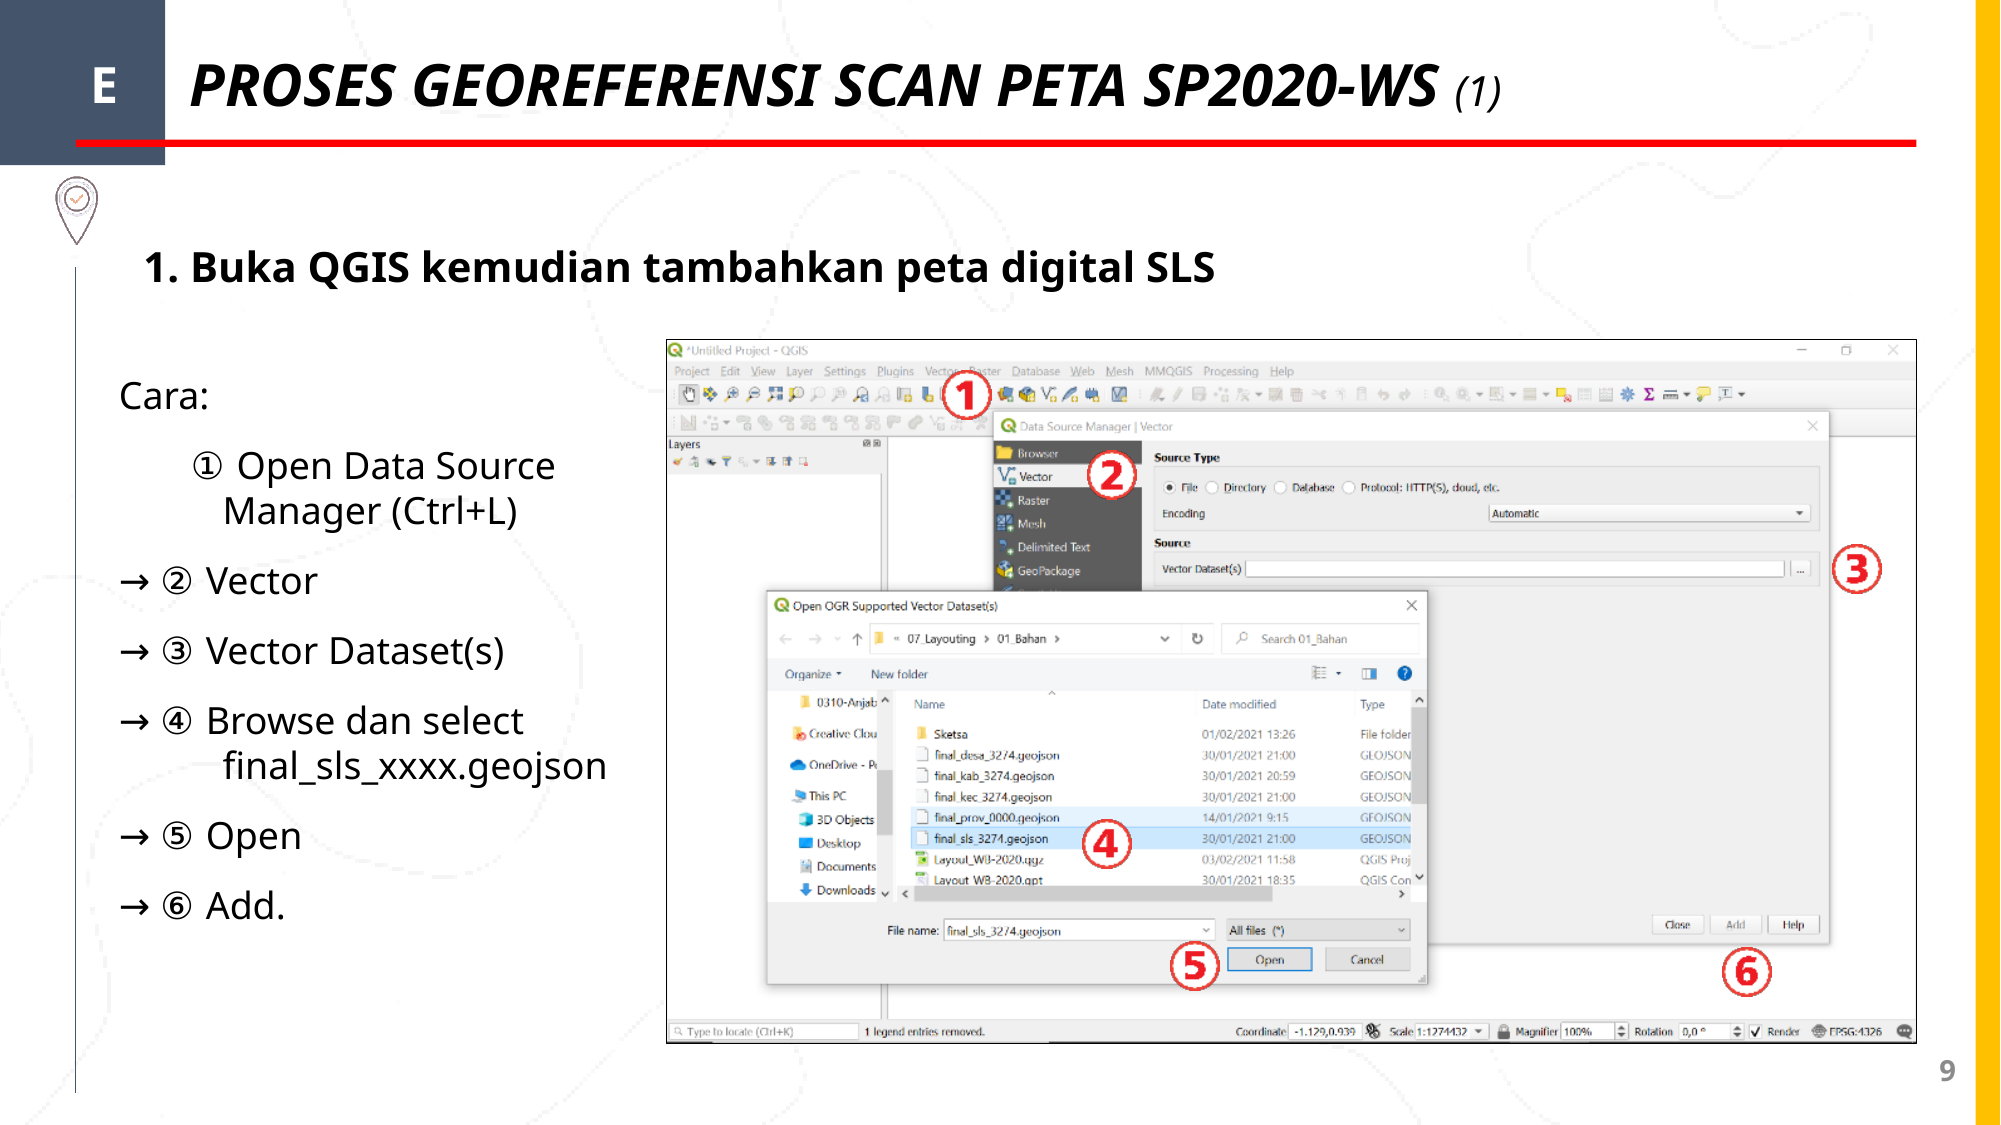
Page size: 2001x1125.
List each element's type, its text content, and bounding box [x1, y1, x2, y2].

text_box 1. Buka QGIS kemudian tambahkan peta digital SLS [128, 208, 1747, 298]
text_box PROSES GEOREFERENSI SCAN PETA SP2020-WS (1) [189, 47, 1917, 118]
picture [31, 165, 122, 256]
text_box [666, 339, 1917, 1043]
slide_number 9 [1521, 1042, 1972, 1103]
text_box [75, 139, 1917, 148]
text_box Cara: ① Open Data Source Manager (Ctrl+L) → ② Vector → ③ Vector Dataset(s) → ④ Browse dan select final_sls_xxxx.geojson → ⑤ Open → ⑥ Add. [104, 364, 654, 935]
text_box E [75, 46, 133, 122]
